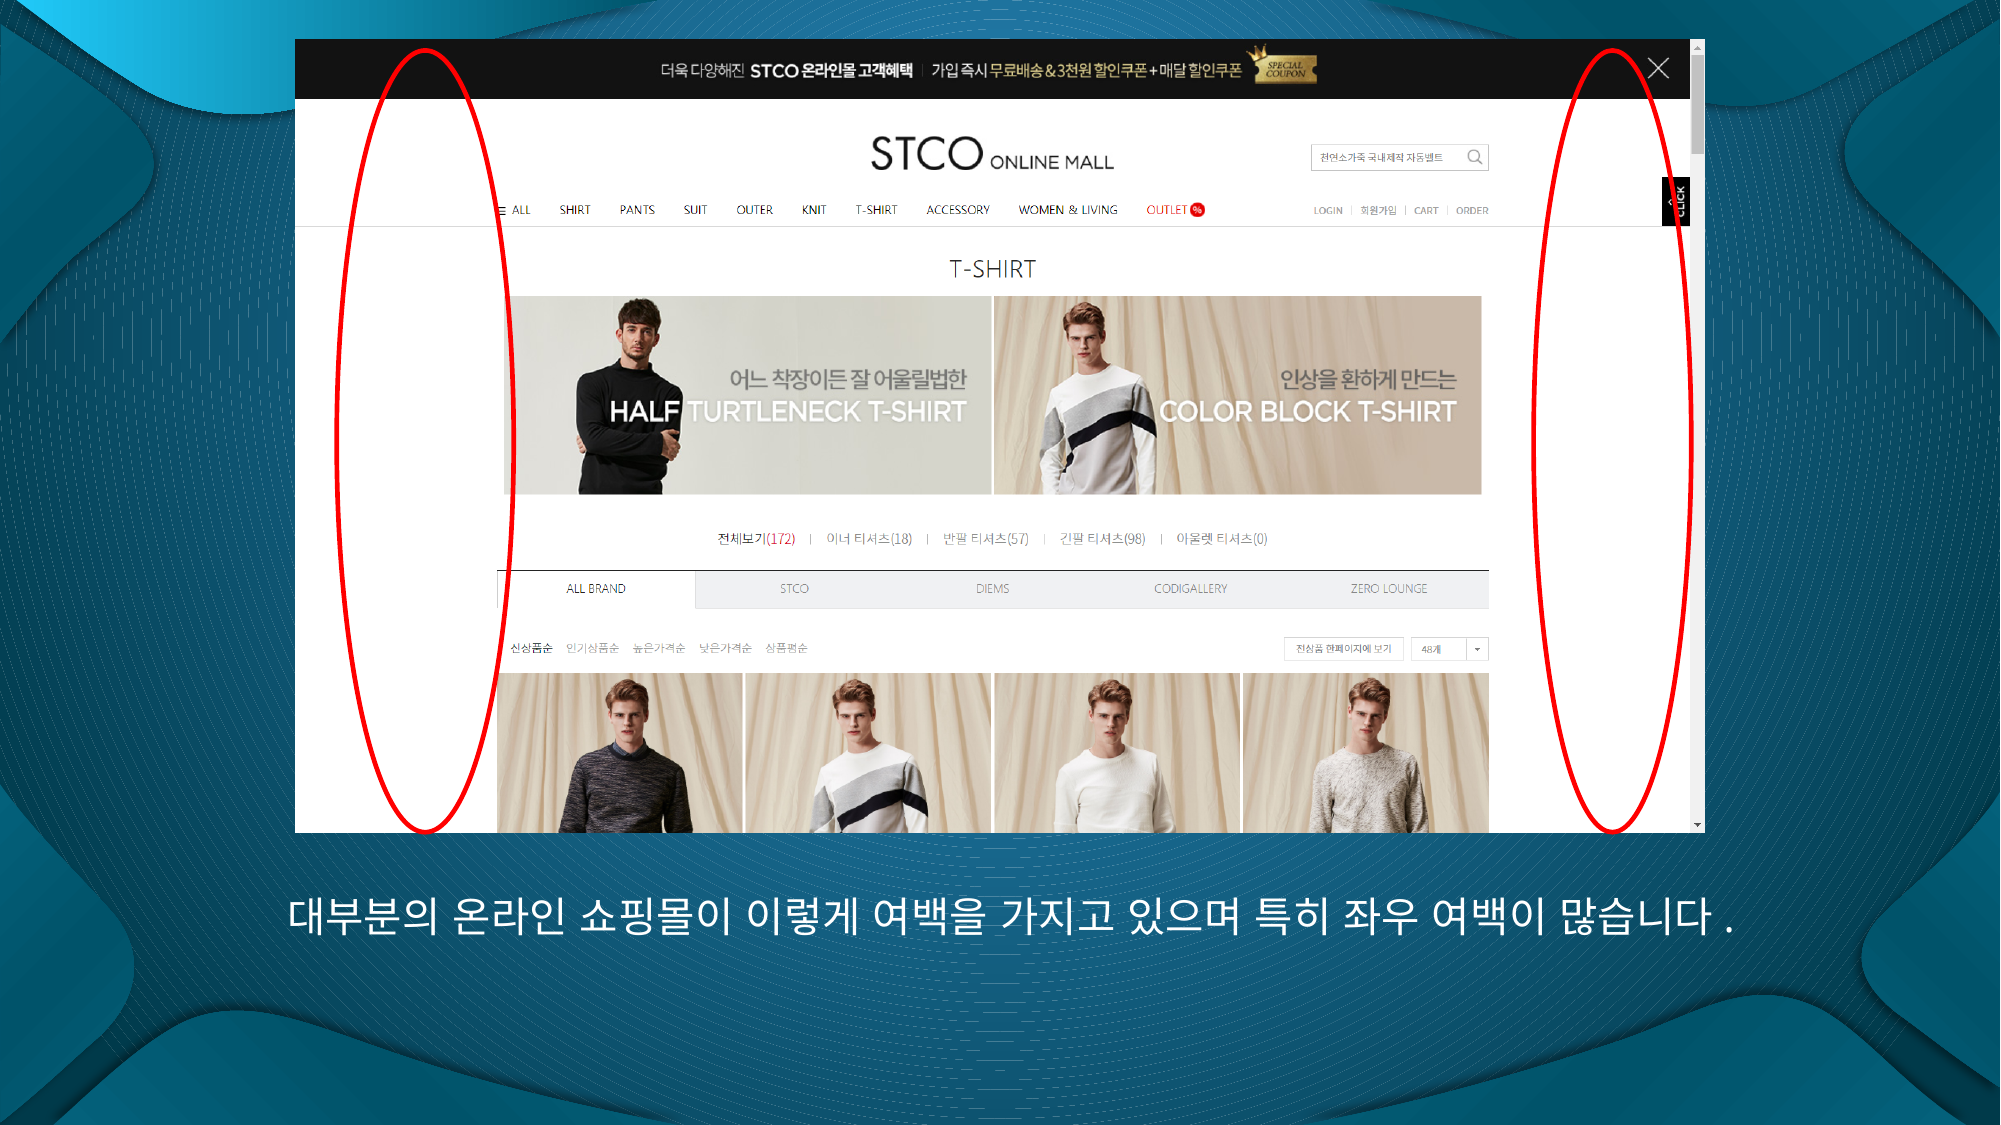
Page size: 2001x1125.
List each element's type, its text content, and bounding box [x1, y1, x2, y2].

picture [1713, 835, 1724, 850]
text_box 대부분의 온라인 쇼핑몰이 이렇게 여백을 가지고 있으며 특히 좌우 여백이 많습니다. [272, 883, 1862, 948]
picture [369, 32, 386, 37]
picture [295, 39, 1705, 833]
